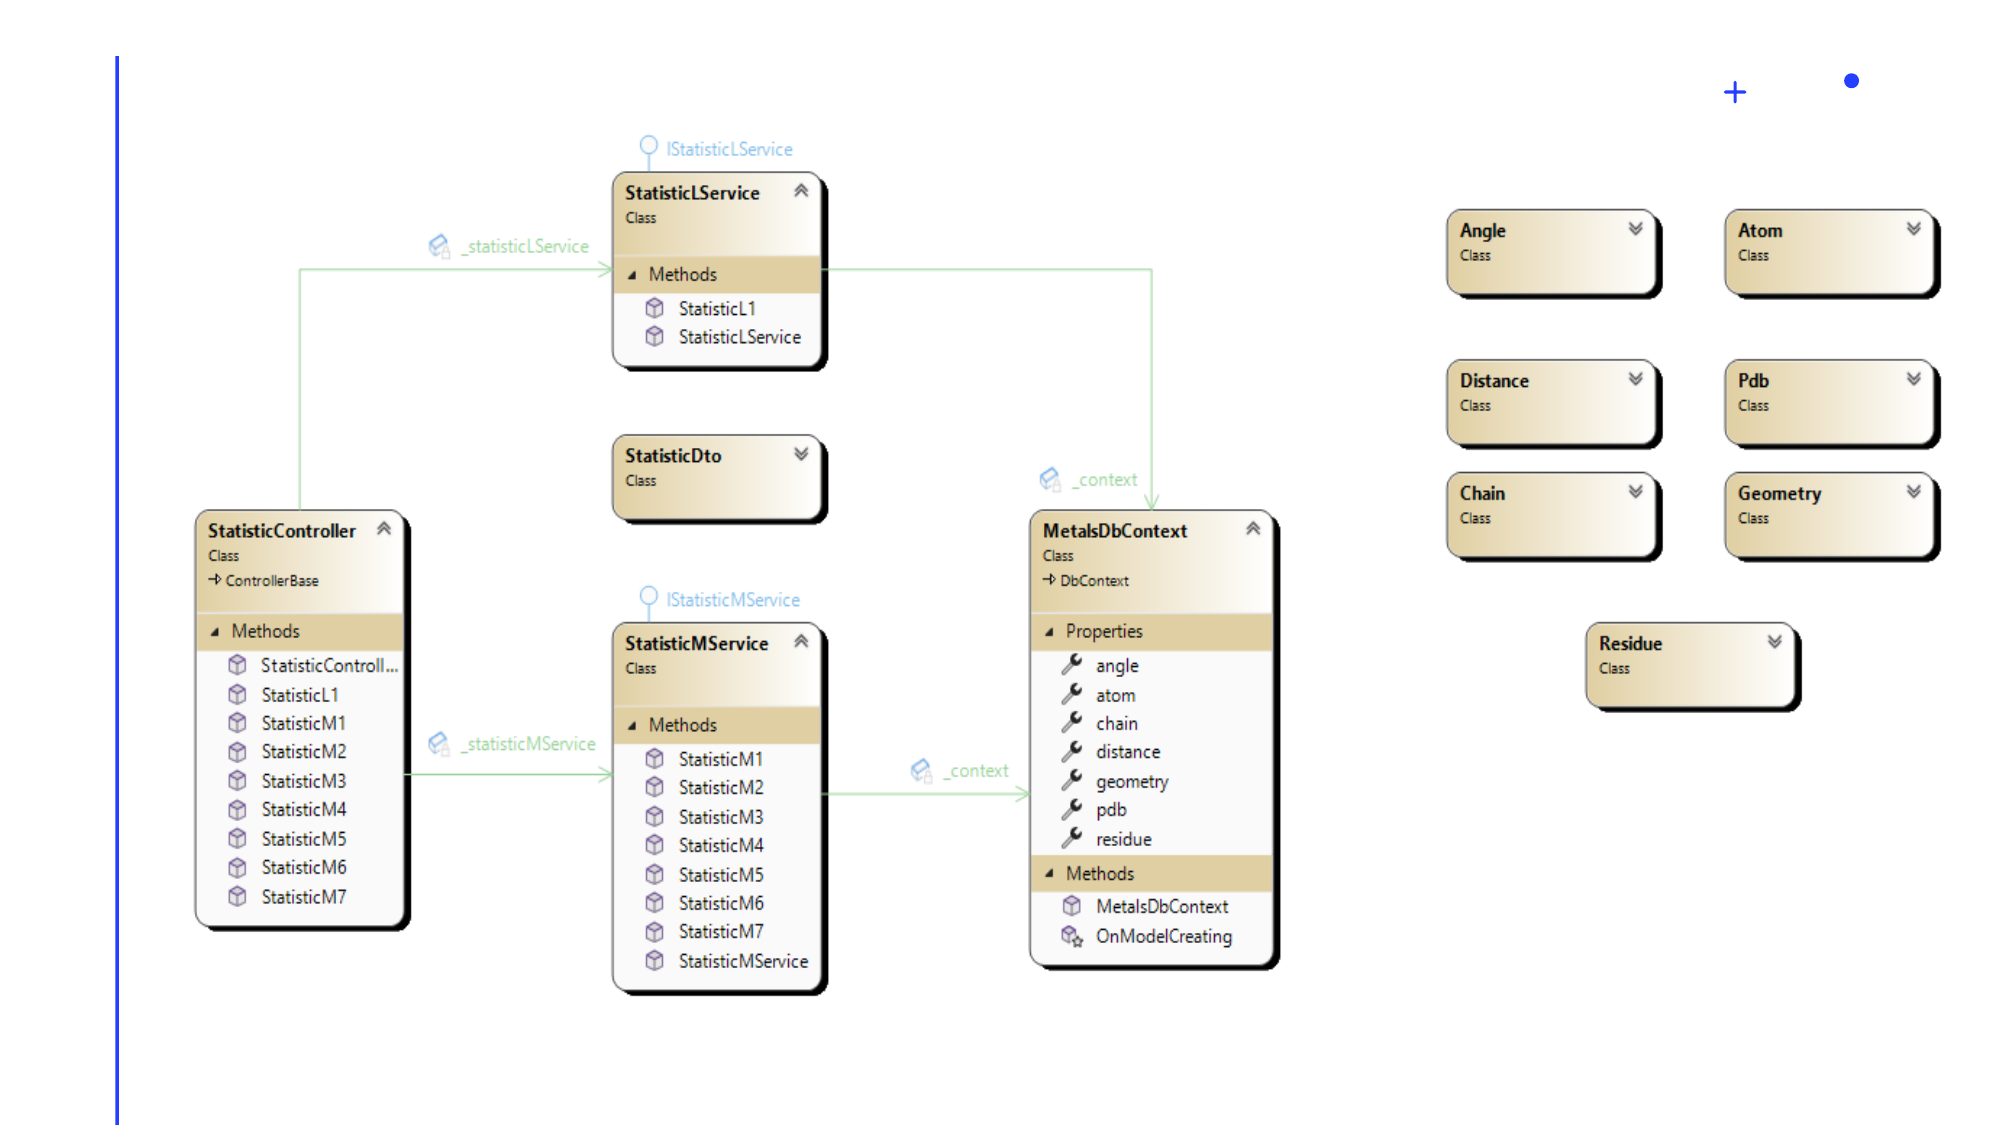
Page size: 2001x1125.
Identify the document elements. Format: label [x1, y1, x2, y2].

picture [181, 120, 1948, 1004]
